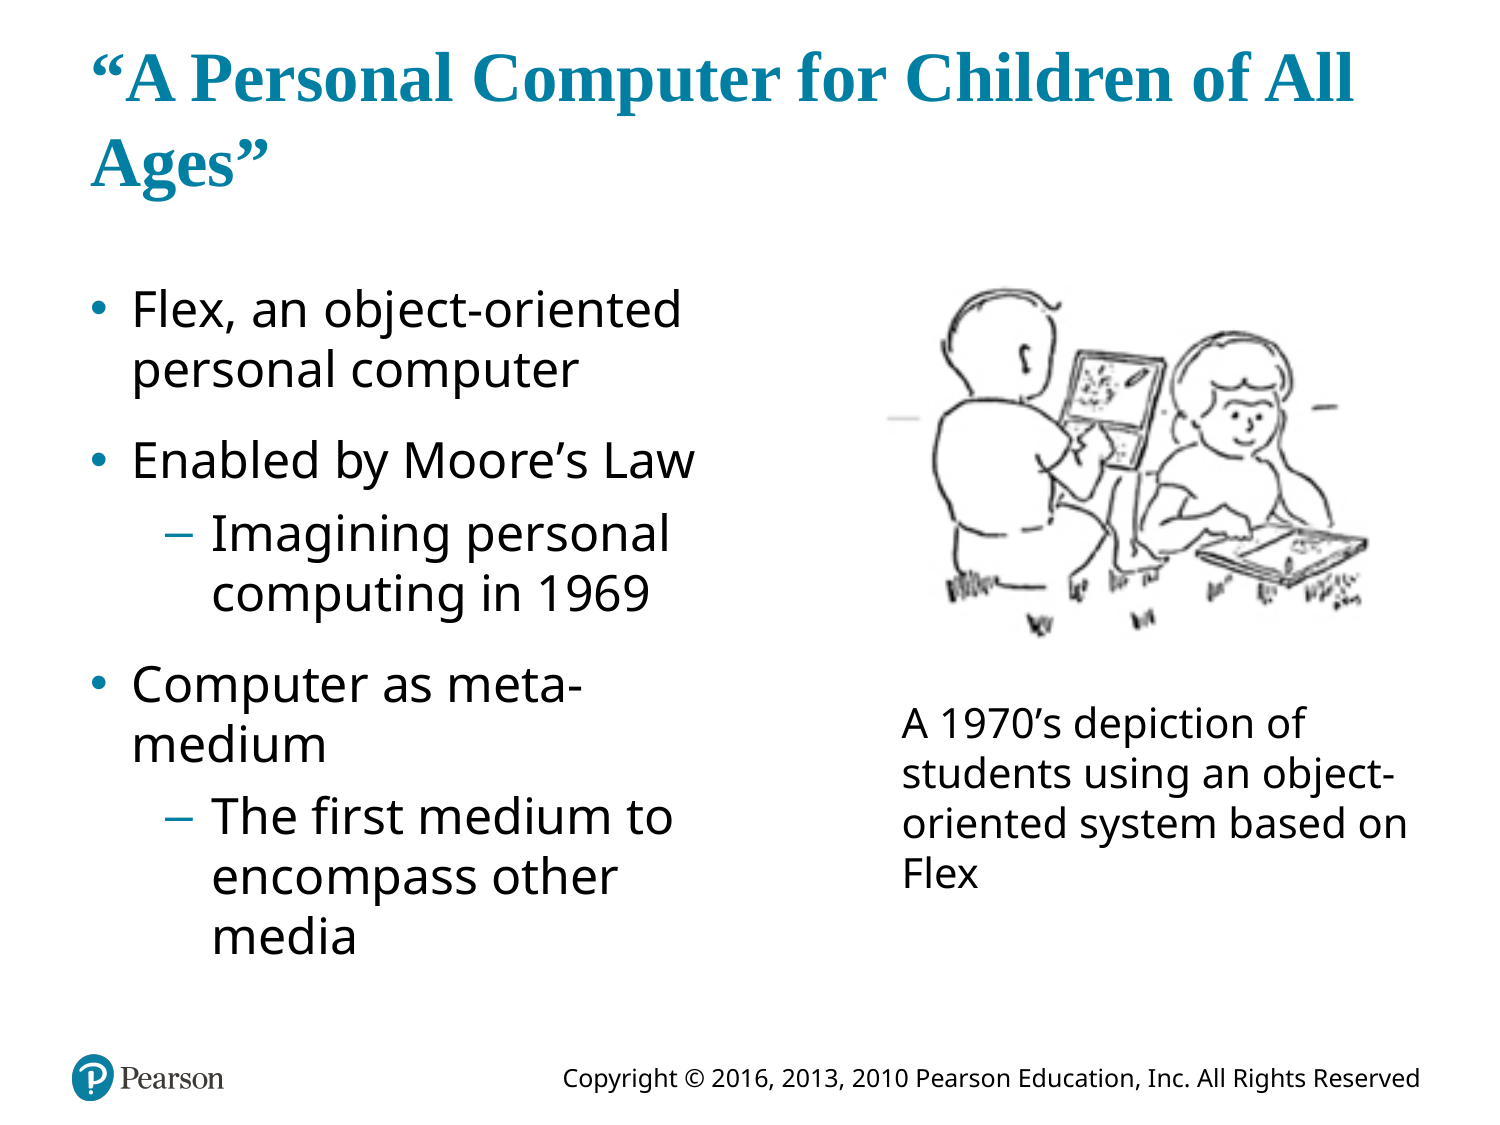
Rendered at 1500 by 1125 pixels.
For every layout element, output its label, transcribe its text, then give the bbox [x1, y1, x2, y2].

picture [80, 1063, 106, 1088]
list Flex, an object-oriented personal computer Enabled by Moore’s Law Imagining personal computing in 1969 Computer as meta-medium The first medium to encompass other media [75, 262, 764, 981]
picture [98, 1054, 224, 1101]
title “A Personal Computer for Children of All Ages” [75, 0, 1425, 216]
list A 1970’s depiction of students using an object-oriented system based on Flex [886, 682, 1425, 1125]
picture [72, 1054, 88, 1070]
picture [72, 1087, 83, 1101]
picture [886, 266, 1412, 656]
